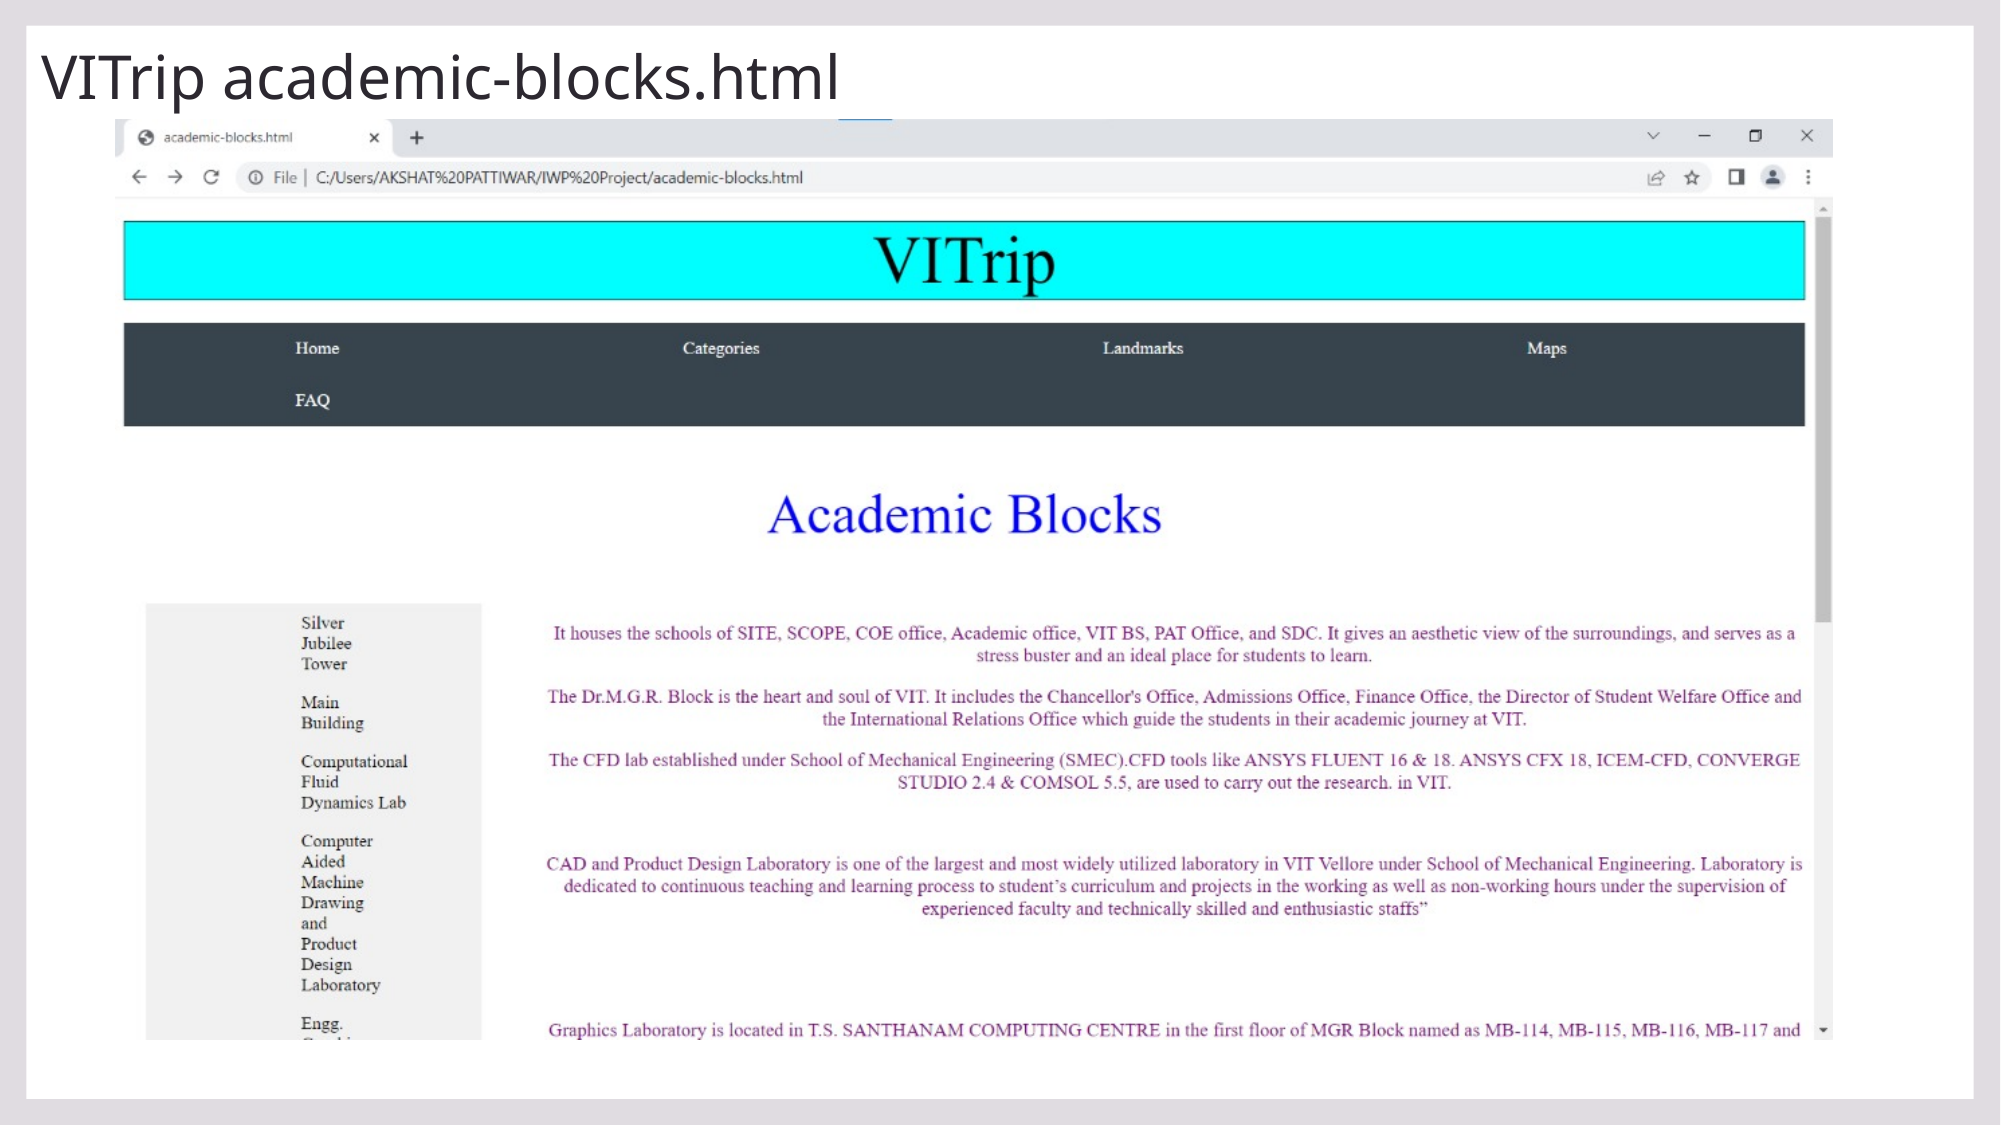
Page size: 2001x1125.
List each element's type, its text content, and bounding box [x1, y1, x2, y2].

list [115, 119, 1833, 1040]
title VITrip academic-blocks.html [26, 23, 1686, 120]
